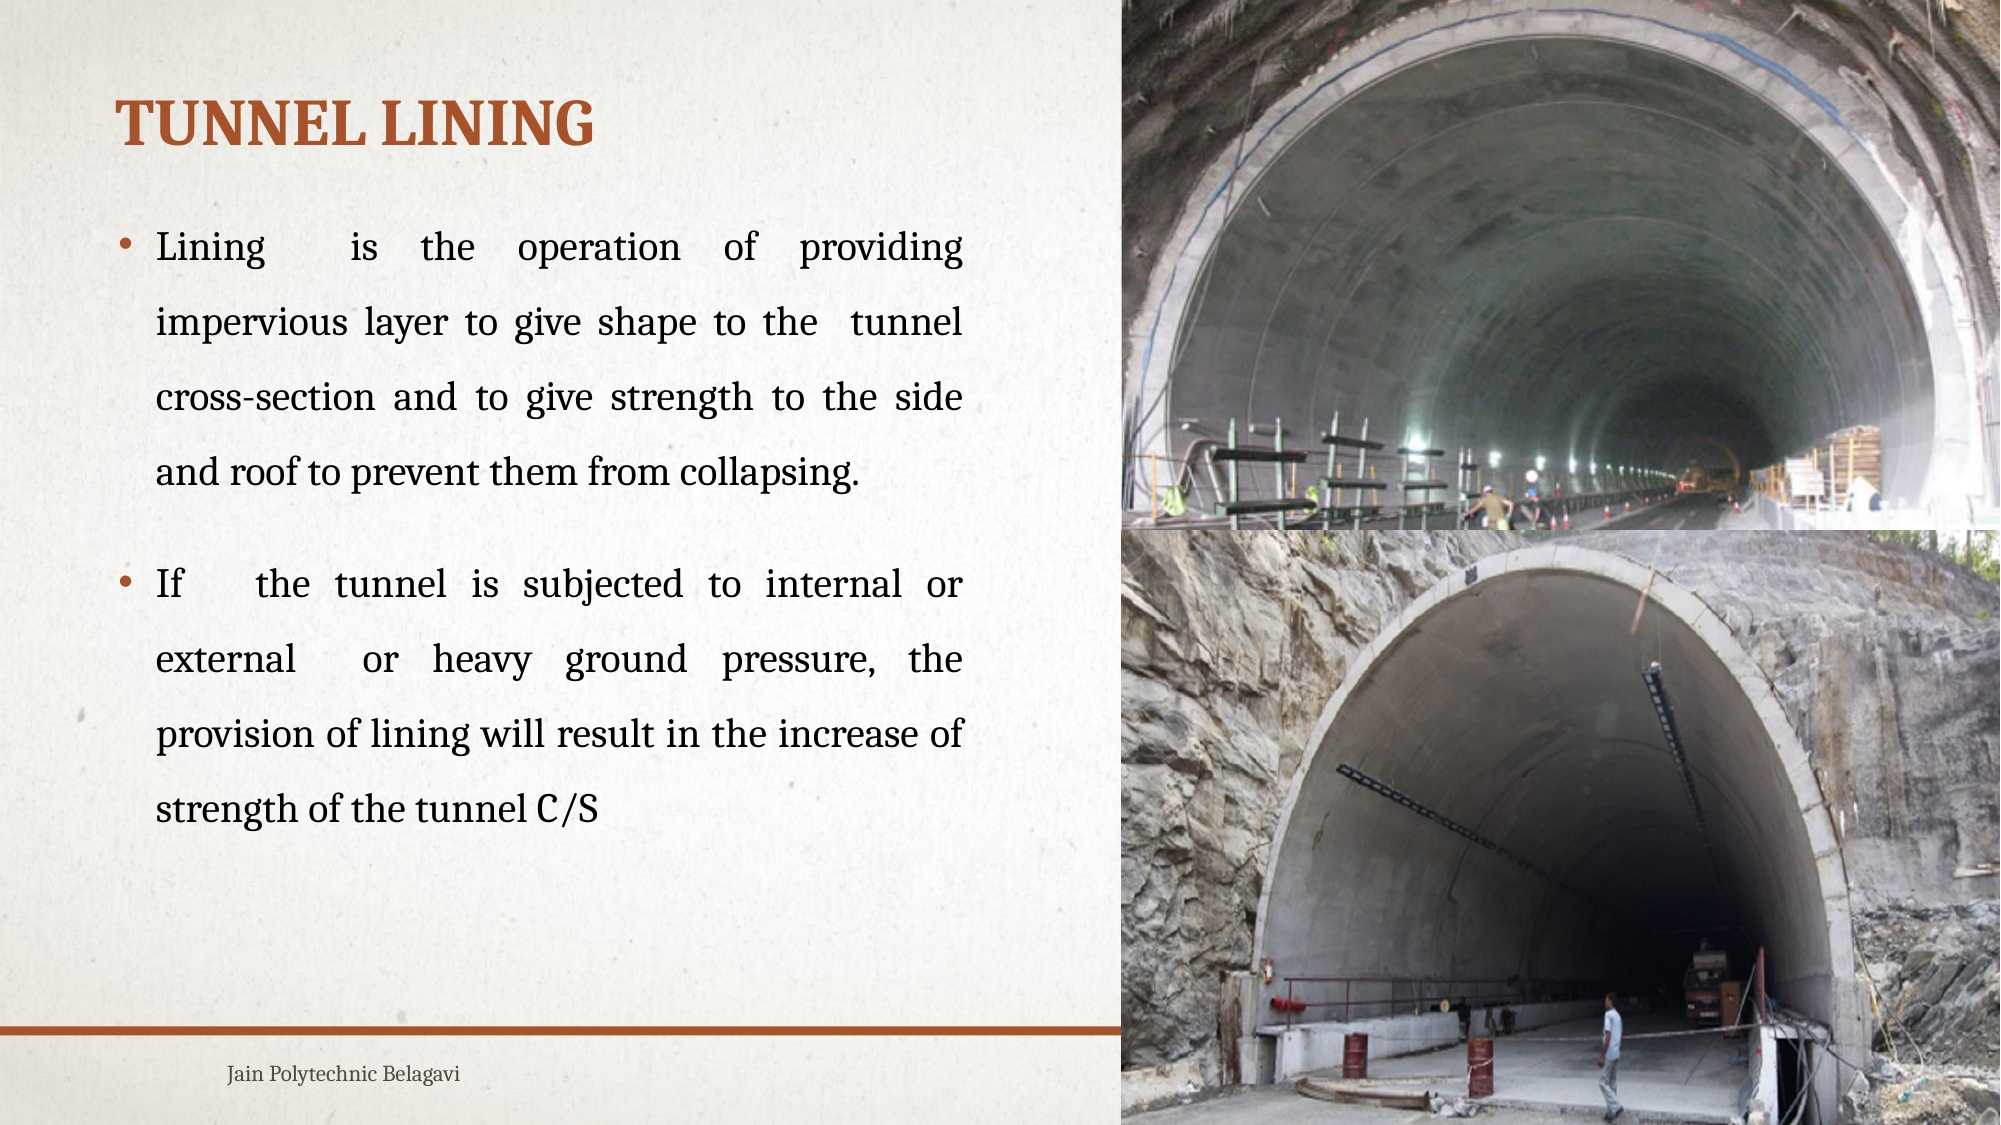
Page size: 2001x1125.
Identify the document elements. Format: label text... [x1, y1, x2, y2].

list Lining is the operation of providing impervious layer to give shape to the tunnel cross-section and to give strength to the side and roof to prevent them from collapsing. If the tunnel is subjected to internal or external or heavy ground pressure, the provision of lining will result in the increase of strength of the tunnel C/S [96, 185, 979, 1006]
title TUNNEL LINING [100, 55, 1116, 168]
footer Jain Polytechnic Belagavi [212, 1053, 1063, 1093]
picture [0, 0, 2001, 1125]
